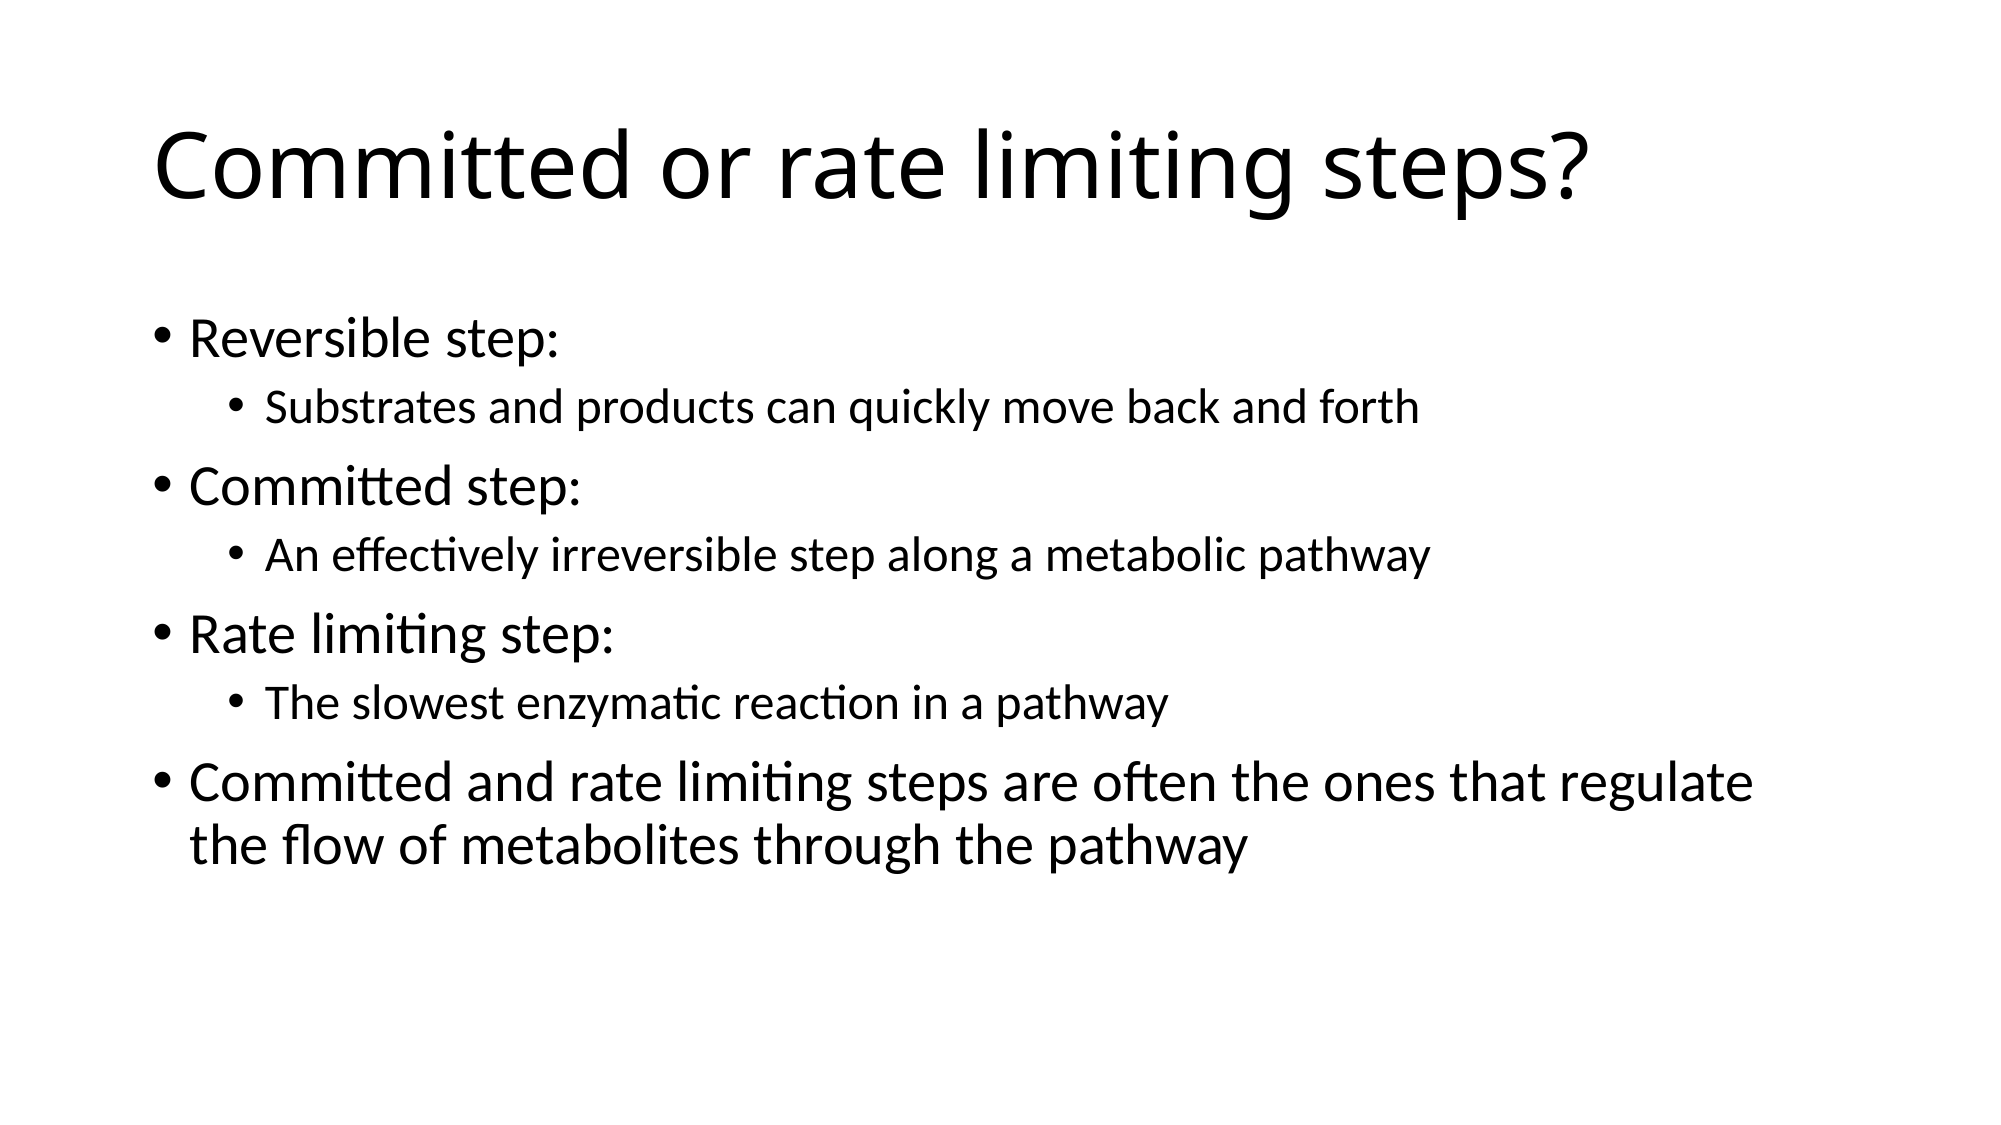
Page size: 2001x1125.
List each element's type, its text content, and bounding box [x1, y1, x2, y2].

list Reversible step: Substrates and products can quickly move back and forth Committed step: An effectively irreversible step along a metabolic pathway Rate limiting step: The slowest enzymatic reaction in a pathway Committed and rate limiting steps are often the ones that regulate the flow of metabolites through the pathway [137, 299, 1863, 1014]
title Committed or rate limiting steps? [137, 59, 1863, 278]
